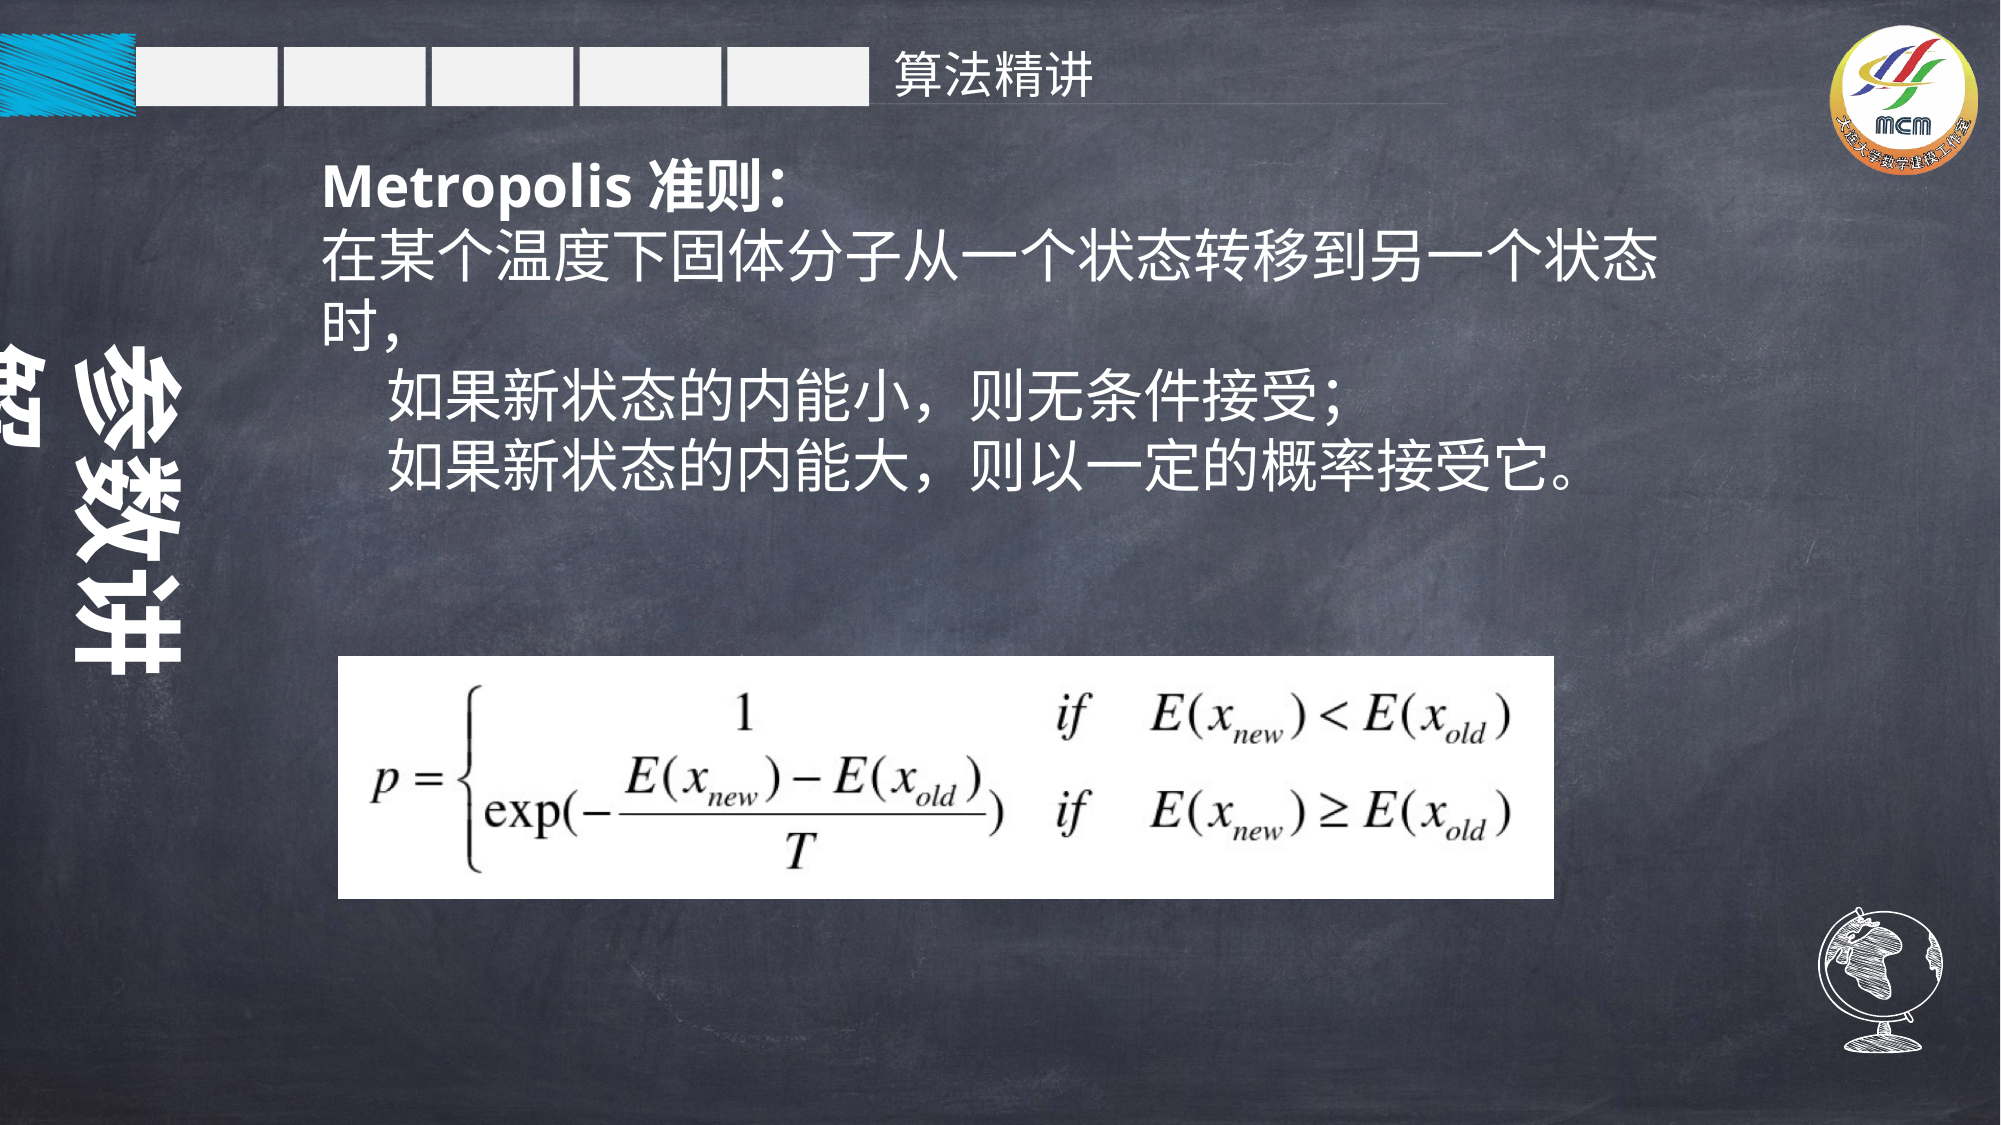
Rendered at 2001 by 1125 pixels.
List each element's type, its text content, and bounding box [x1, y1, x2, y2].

text_box Metropolis准则： 在某个温度下固体分子从一个状态转移到另一个状态时， 如果新状态的内能小，则无条件接受； 如果新状态的内能大，则以一定的概率接受它。 [305, 141, 1695, 507]
text_box 参数讲解 [38, 326, 206, 787]
text_box [1818, 906, 1943, 1054]
picture [0, 0, 2001, 1125]
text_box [0, 33, 1449, 117]
